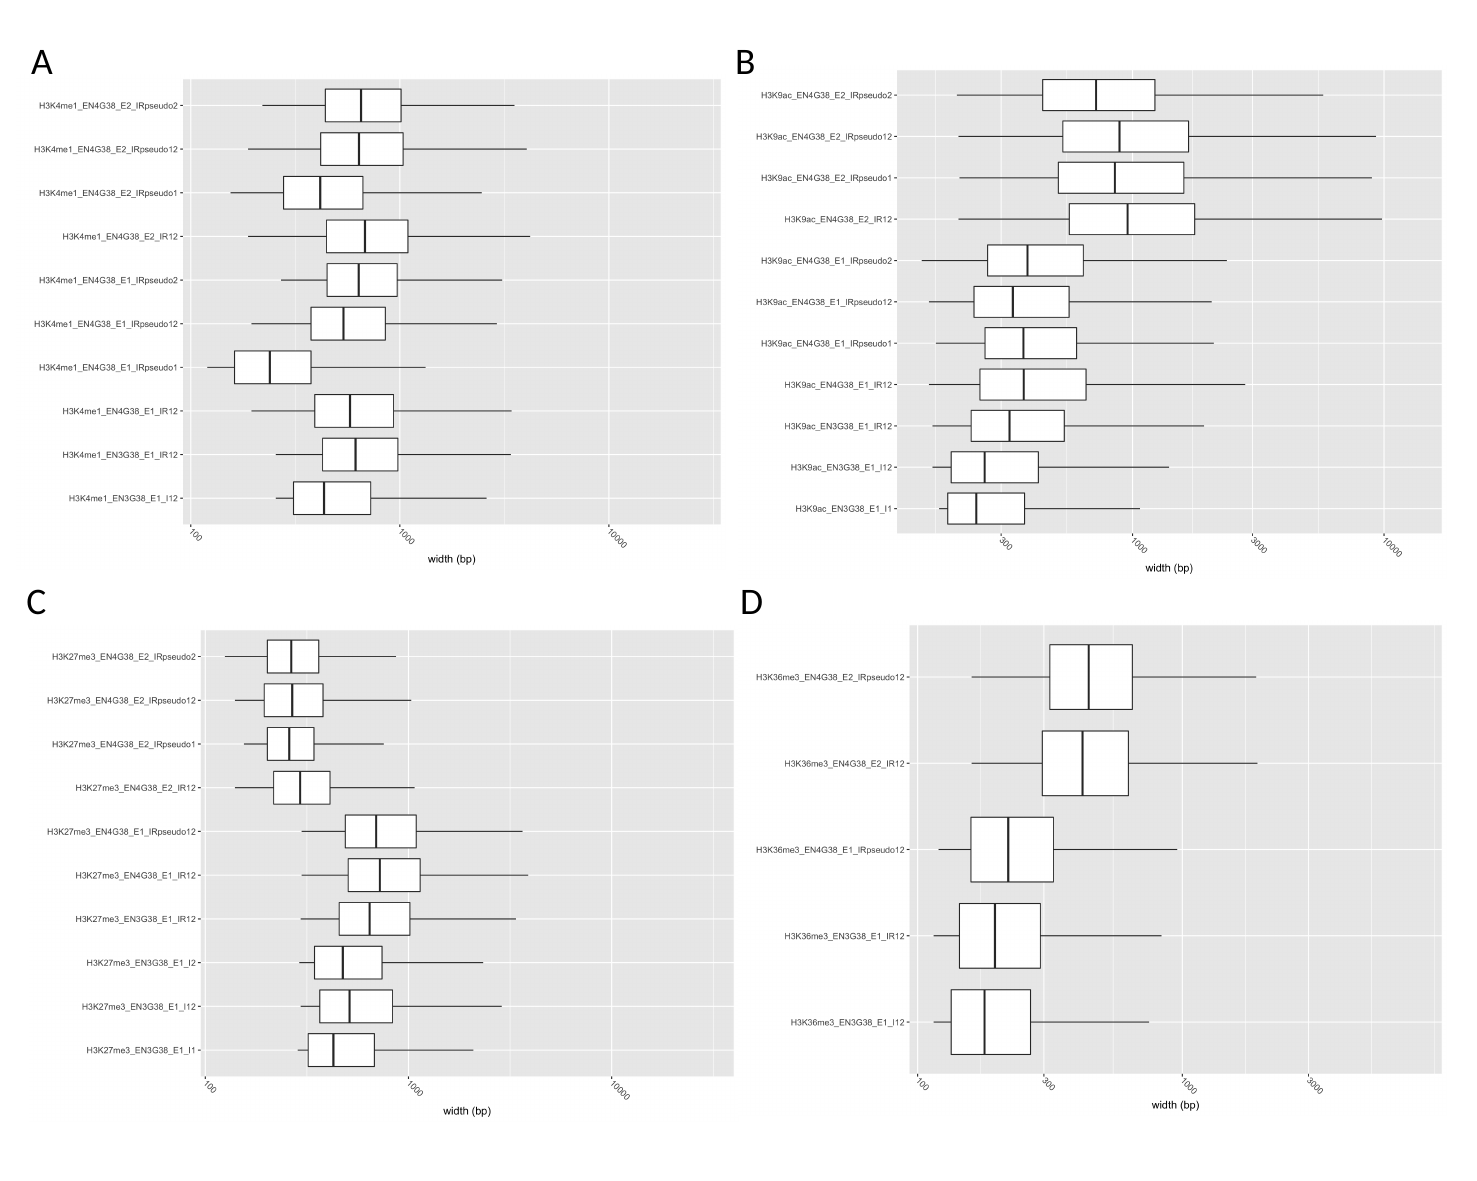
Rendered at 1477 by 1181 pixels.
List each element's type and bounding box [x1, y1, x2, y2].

text_box [11, 29, 1447, 1122]
